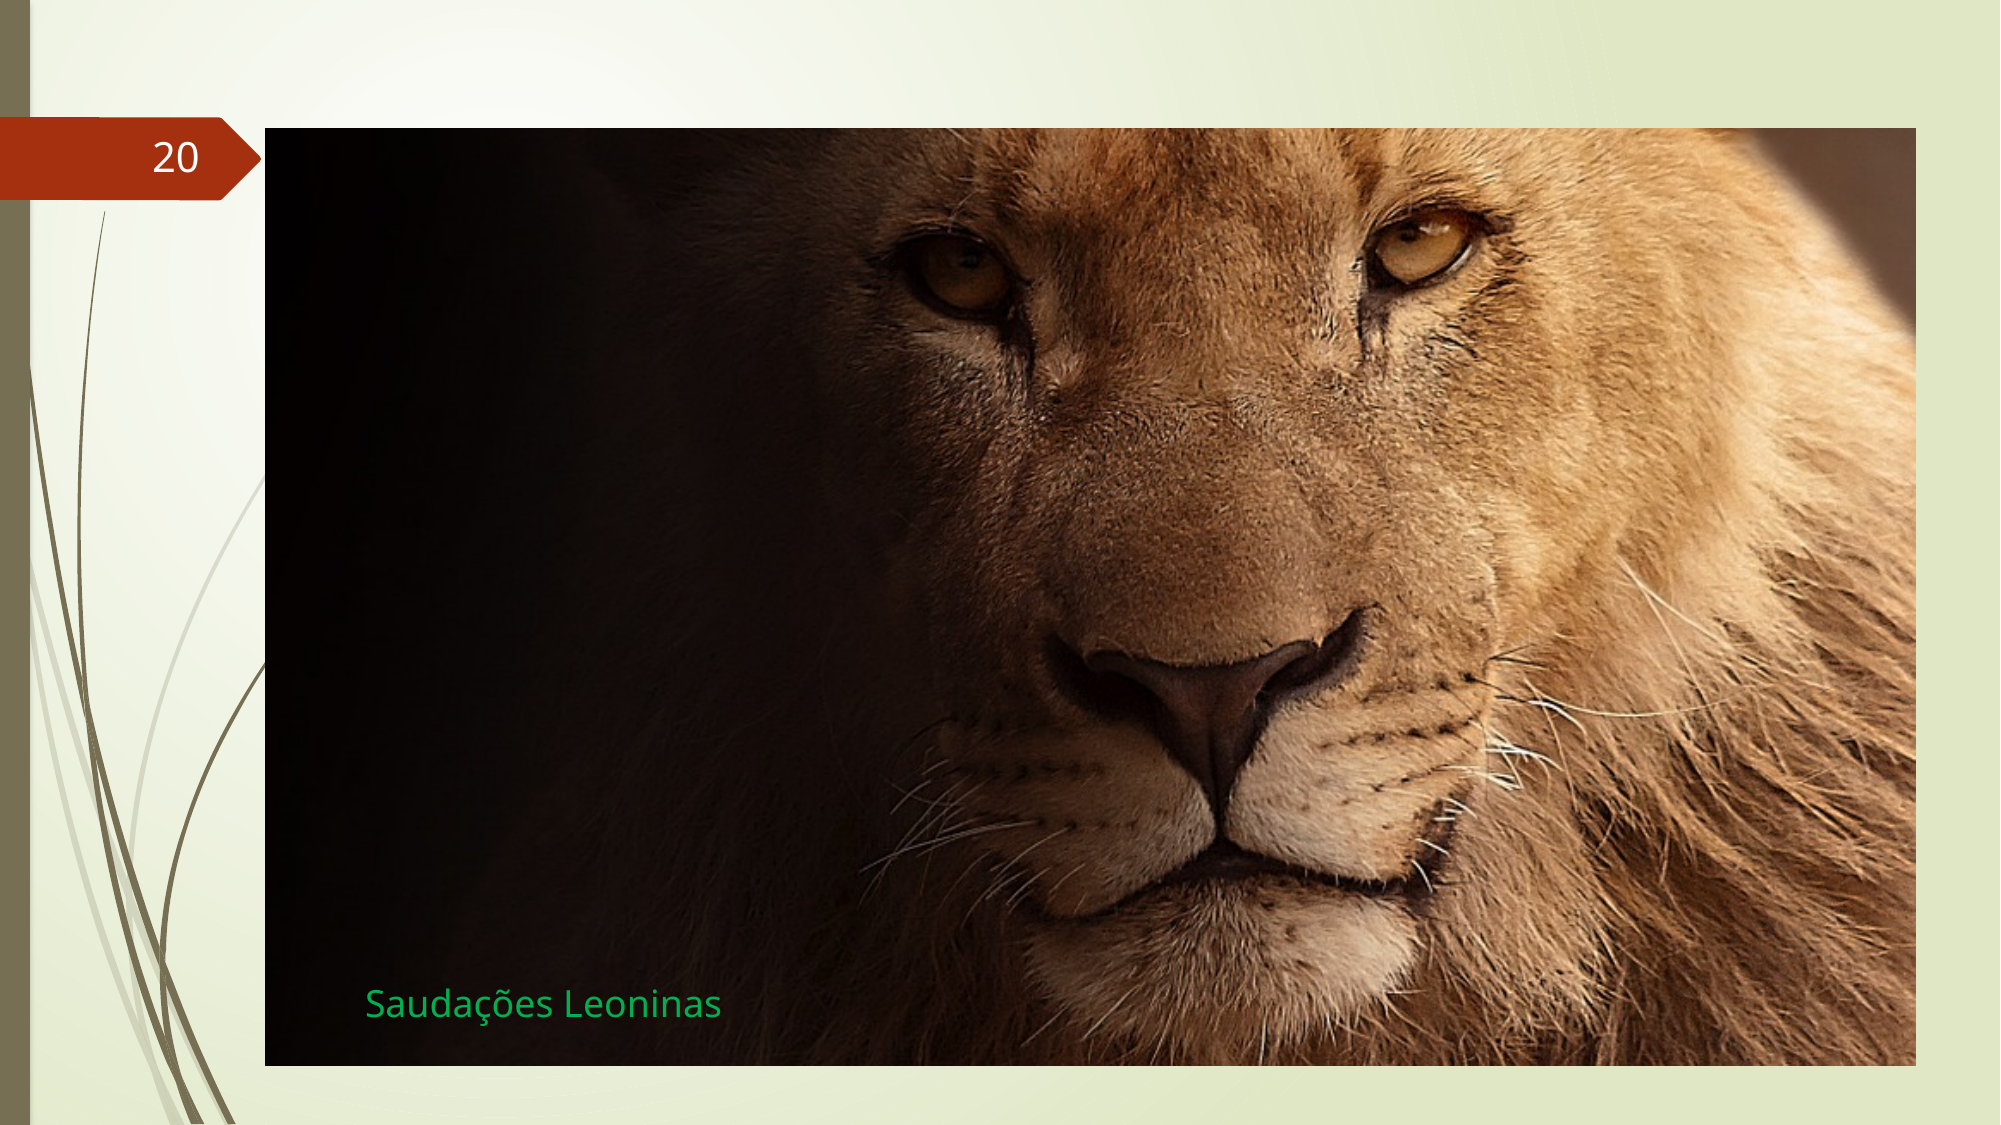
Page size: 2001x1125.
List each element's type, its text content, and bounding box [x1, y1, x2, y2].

picture [265, 128, 1917, 1066]
slide_number 20 [87, 129, 216, 190]
